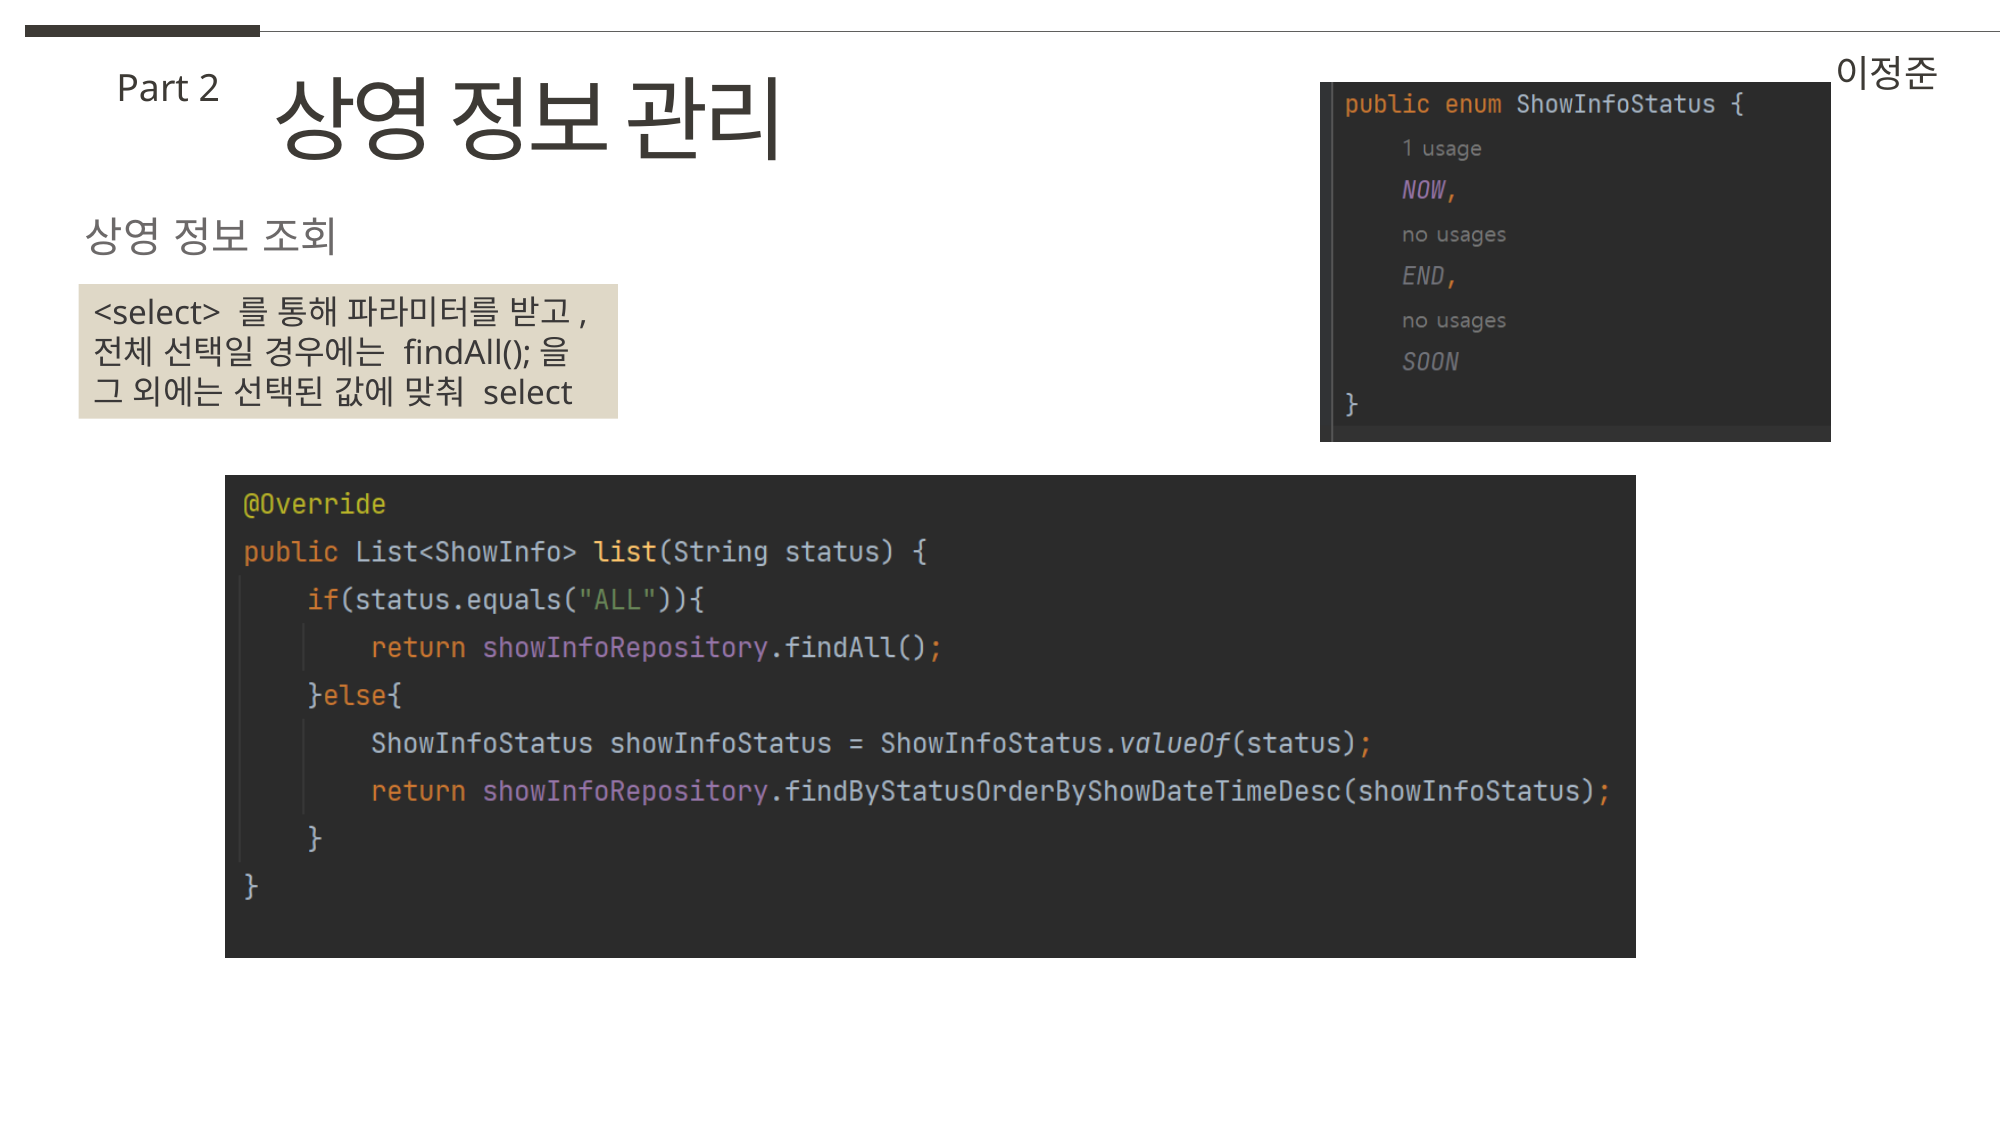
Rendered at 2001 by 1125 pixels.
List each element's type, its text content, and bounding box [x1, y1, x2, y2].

text_box 상영 정보 관리 [258, 54, 803, 179]
text_box Part 2 [101, 56, 236, 117]
picture [225, 475, 1636, 958]
picture [1320, 82, 1831, 442]
text_box 이정준 [1820, 43, 1954, 103]
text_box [78, 203, 618, 421]
